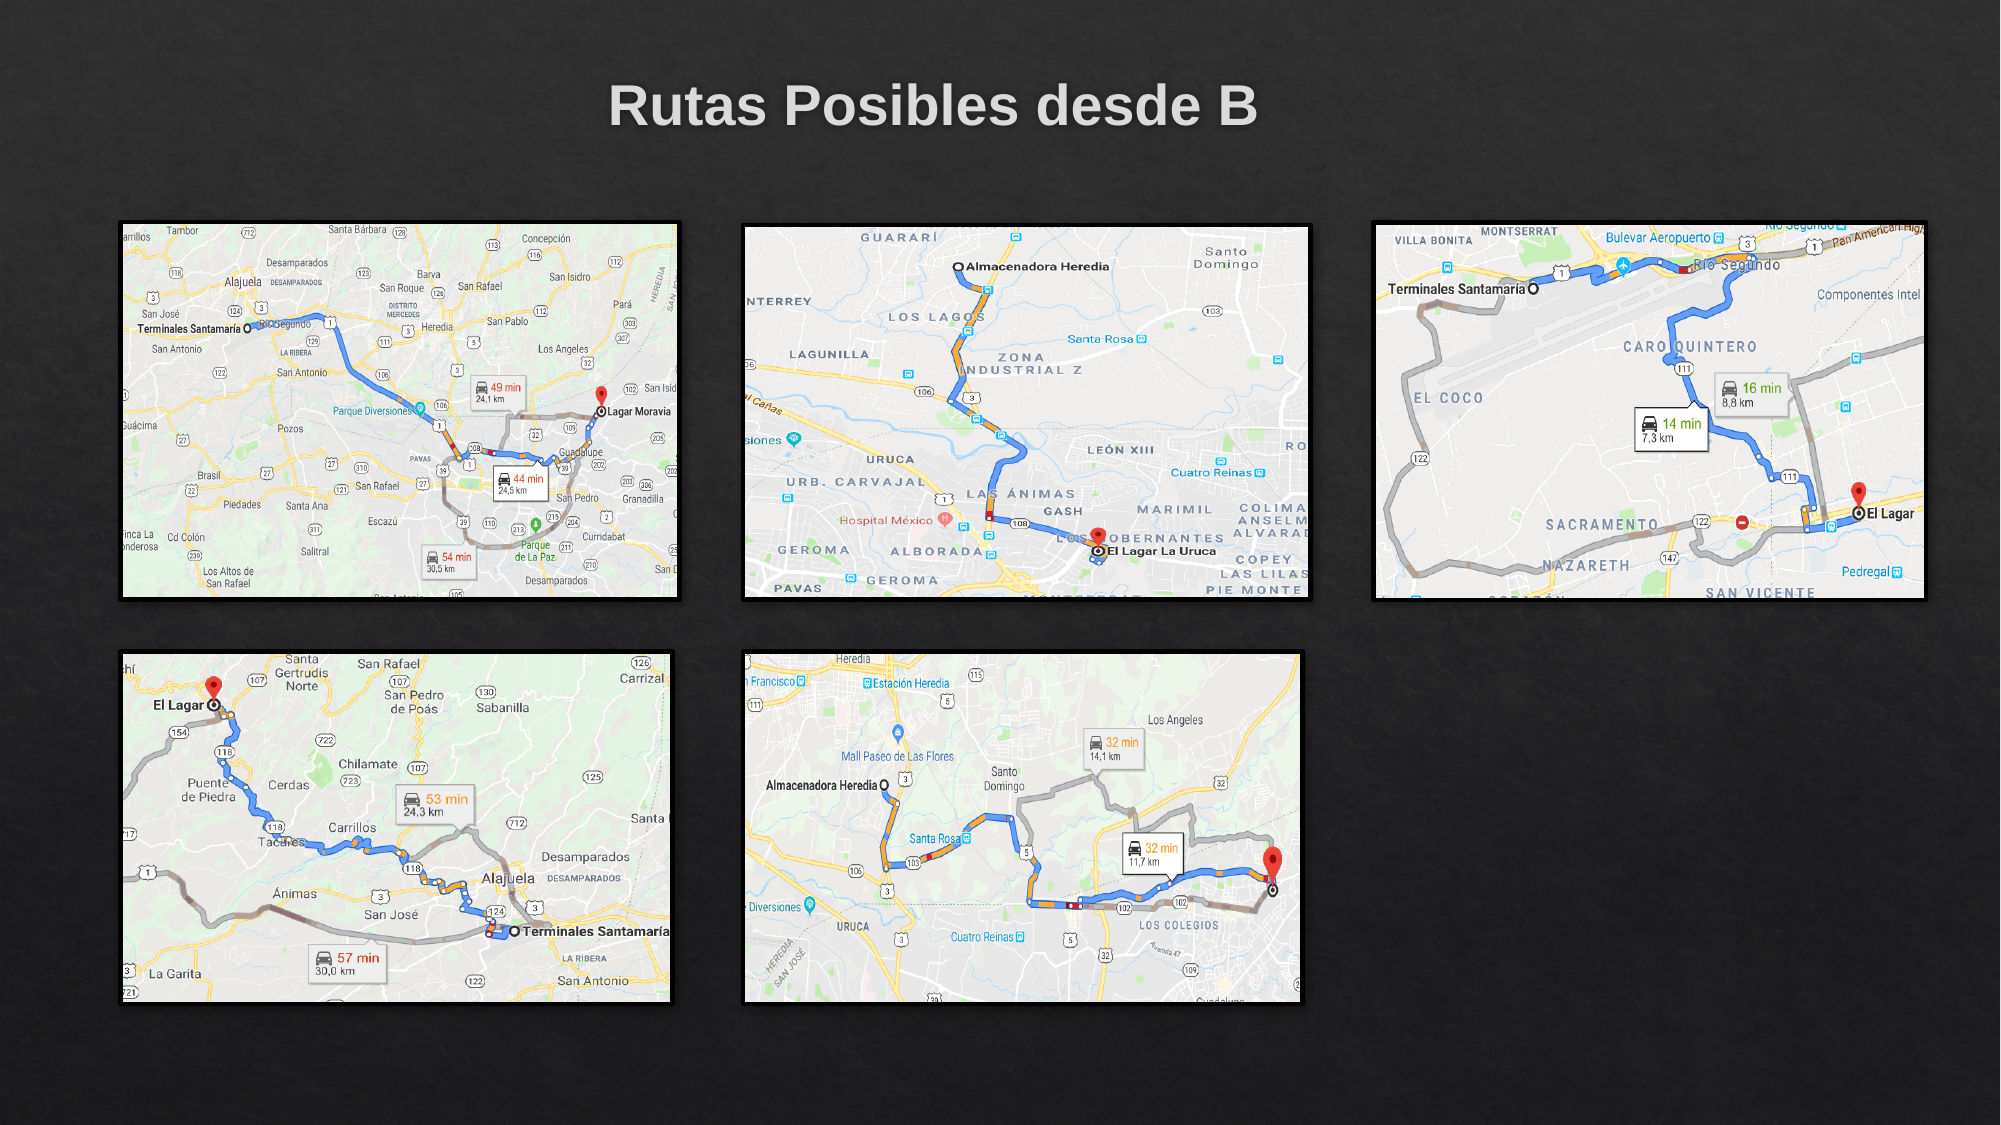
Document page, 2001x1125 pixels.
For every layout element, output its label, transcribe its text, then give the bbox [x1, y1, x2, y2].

picture [122, 223, 678, 598]
picture [1375, 224, 1924, 598]
picture [745, 653, 1301, 1002]
title Rutas Posibles desde B [71, 60, 1797, 145]
picture [122, 653, 671, 1002]
picture [745, 227, 1309, 598]
